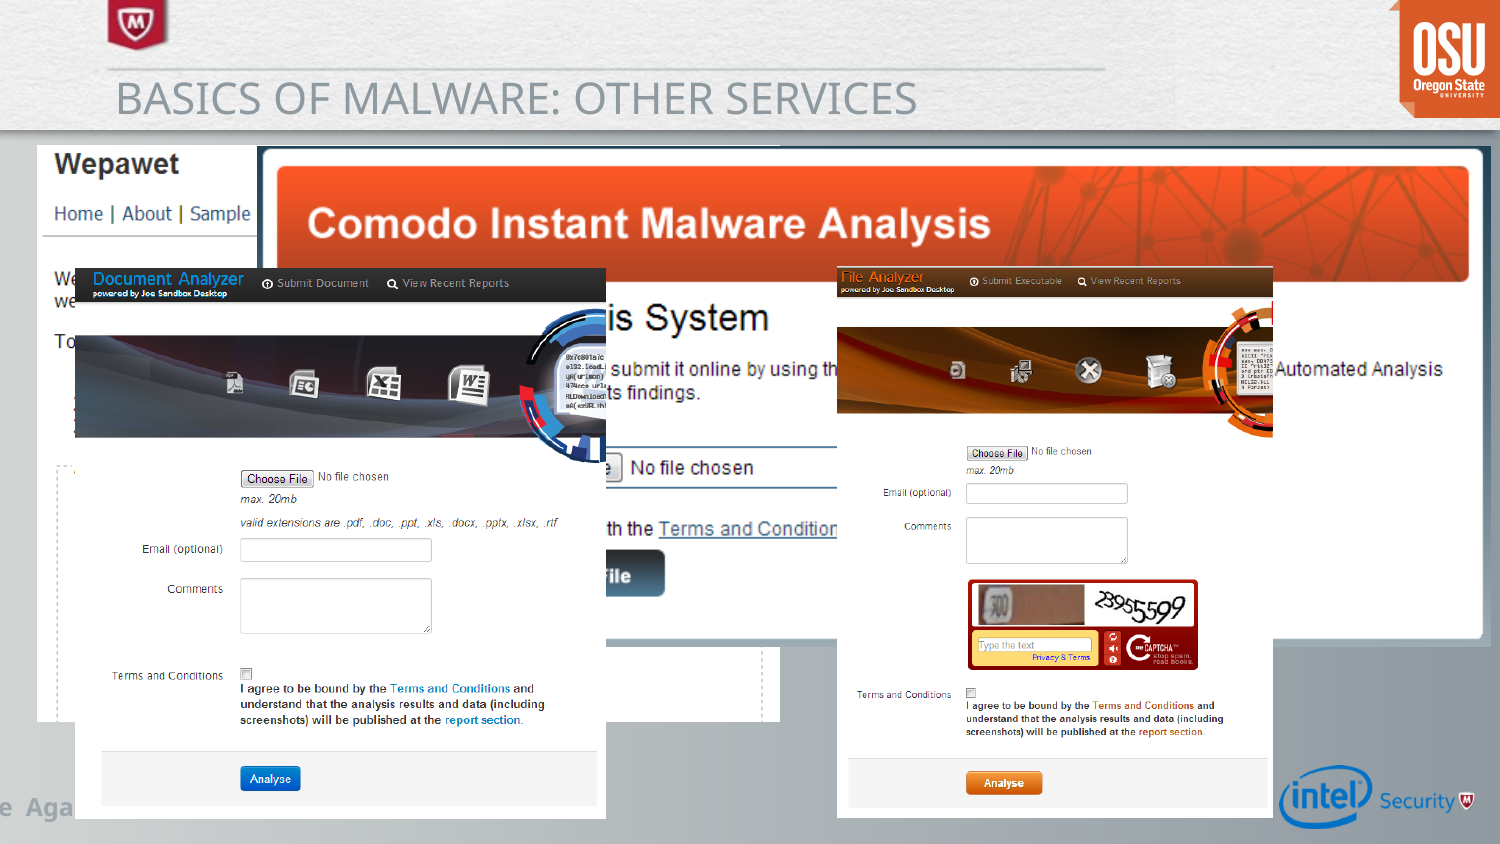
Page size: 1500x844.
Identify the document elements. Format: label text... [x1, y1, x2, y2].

title Basics of malware: other services [99, 53, 1176, 145]
picture [37, 145, 1491, 820]
picture [0, 0, 1500, 130]
picture [1279, 765, 1475, 829]
